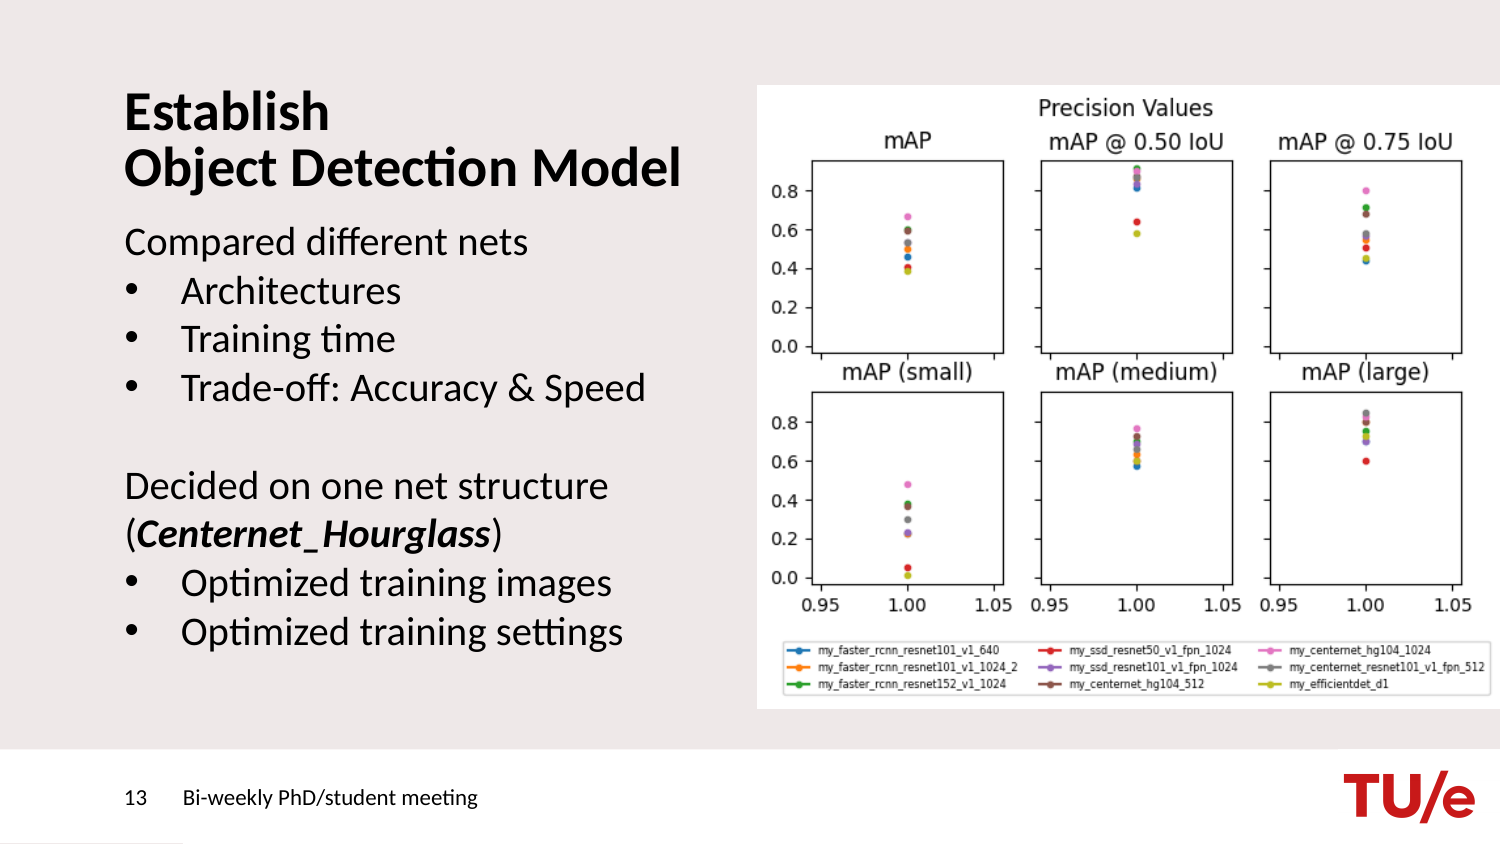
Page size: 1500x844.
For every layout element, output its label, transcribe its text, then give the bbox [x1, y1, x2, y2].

picture [1339, 749, 1500, 844]
slide_number 13 [0, 749, 183, 844]
footer Bi-weekly PhD/student meeting [183, 749, 1339, 844]
picture [756, 85, 1500, 709]
list Compared different nets Architectures Training time Trade-off: Accuracy & Speed Decided on one net structure (Centernet_Hourglass) Optimized training images Optimized training settings [124, 214, 750, 729]
title Establish Object Detection Model [124, 85, 756, 174]
